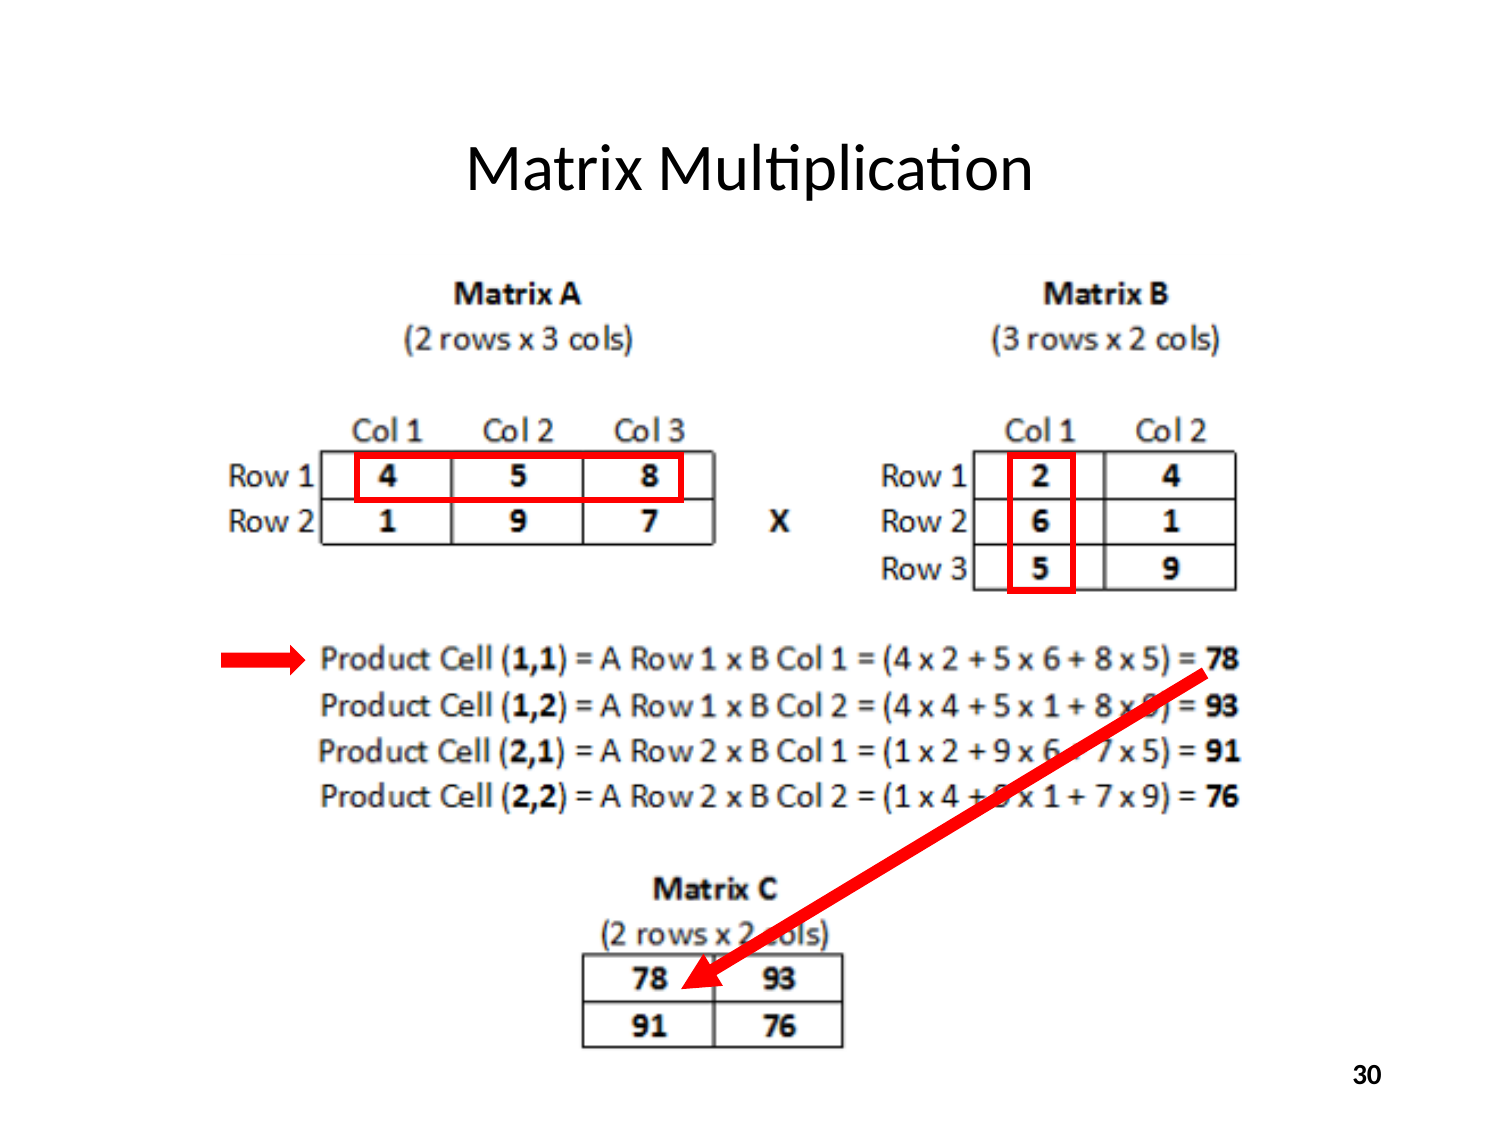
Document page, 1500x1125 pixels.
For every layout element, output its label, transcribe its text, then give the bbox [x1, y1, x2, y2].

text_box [681, 672, 1206, 990]
slide_number 30 [1059, 1042, 1397, 1103]
picture [221, 253, 1251, 1067]
title Matrix Multiplication [103, 59, 1397, 278]
